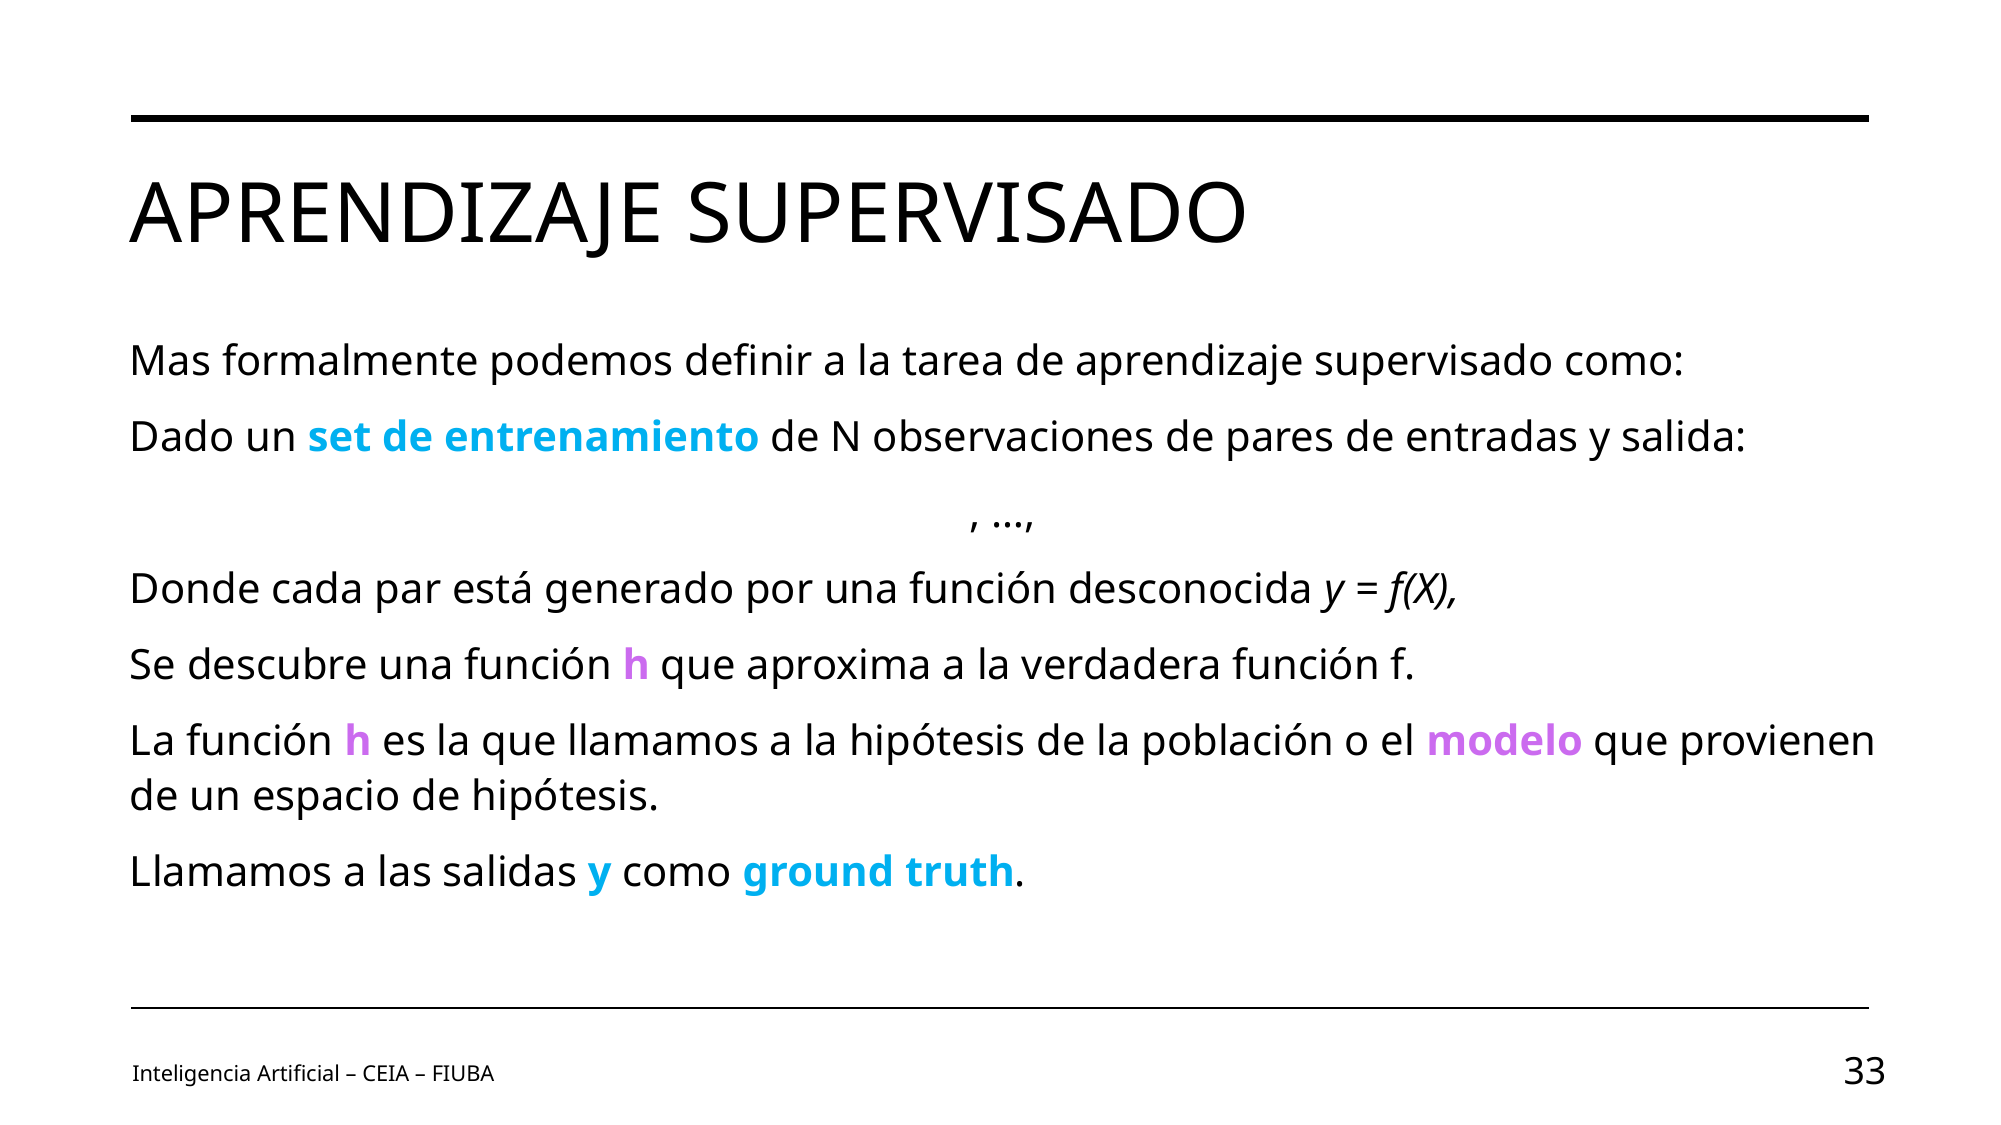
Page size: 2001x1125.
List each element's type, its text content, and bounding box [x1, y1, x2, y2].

title Aprendizaje supervisado [114, 151, 1869, 377]
slide_number 33 [1791, 1042, 1902, 1103]
footer Inteligencia Artificial – CEIA – FIUBA [117, 1042, 862, 1103]
